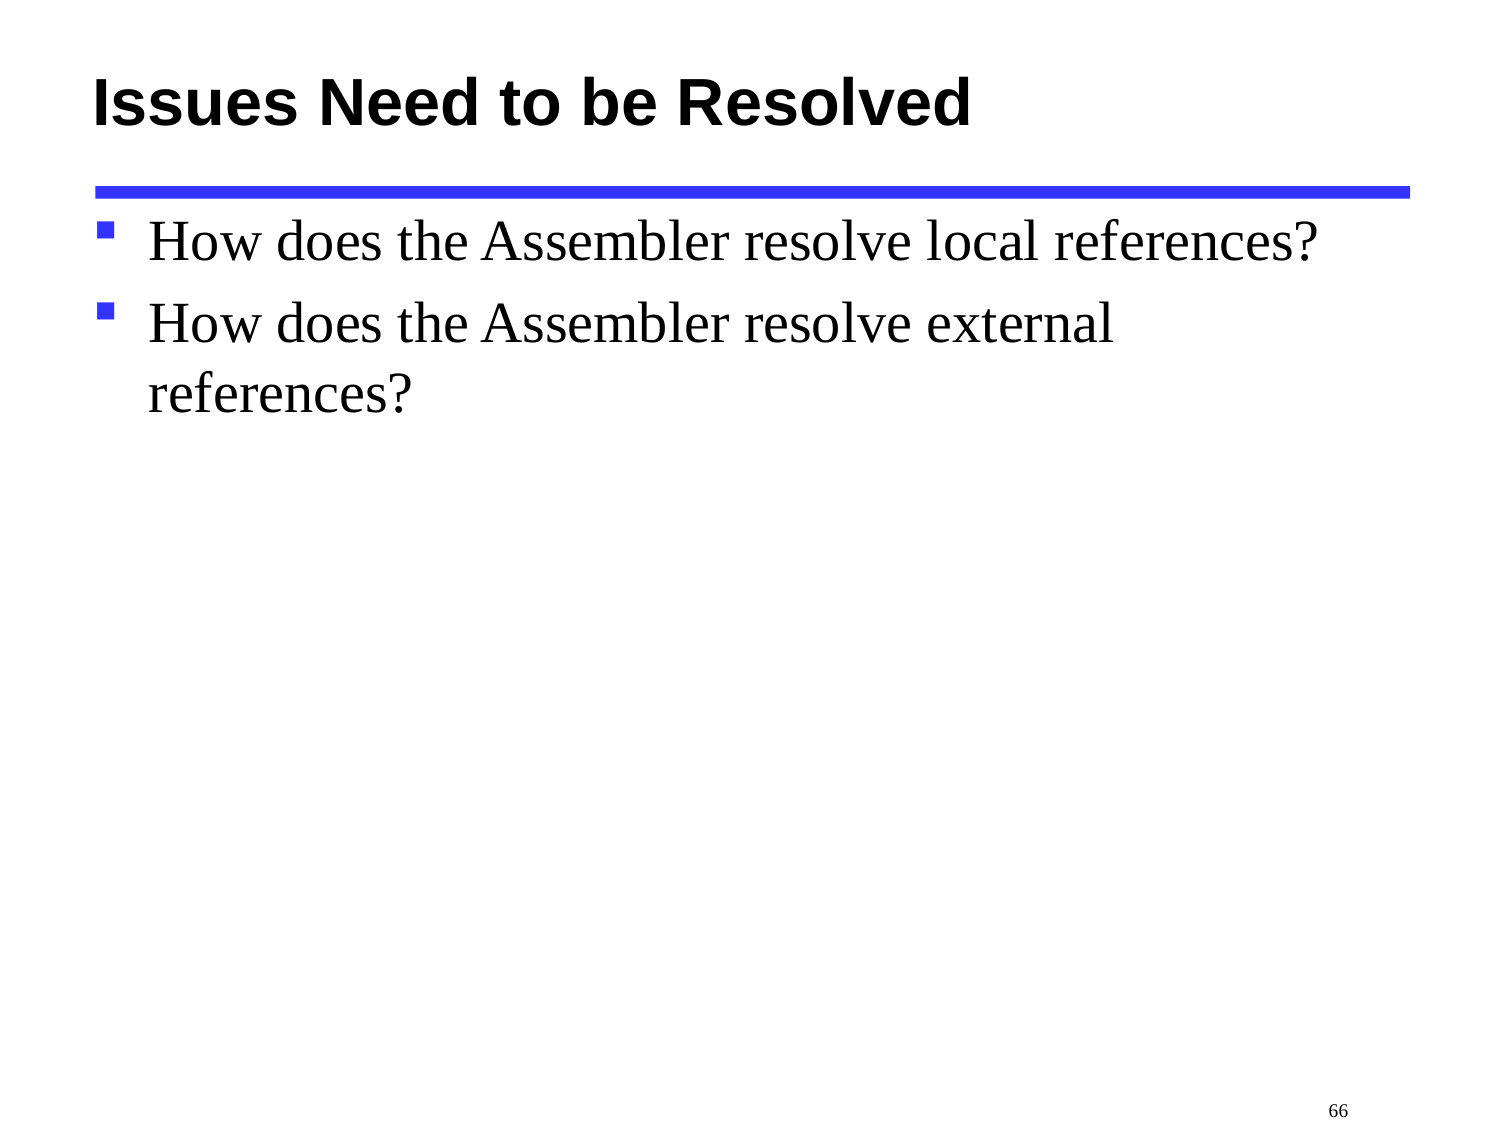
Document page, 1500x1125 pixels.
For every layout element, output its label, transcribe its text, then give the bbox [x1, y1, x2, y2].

slide_number 66 [1185, 1068, 1500, 1125]
title Issues Need to be Resolved [77, 15, 1432, 183]
list How does the Assembler resolve local references? How does the Assembler resolve external references? [77, 195, 1395, 1059]
